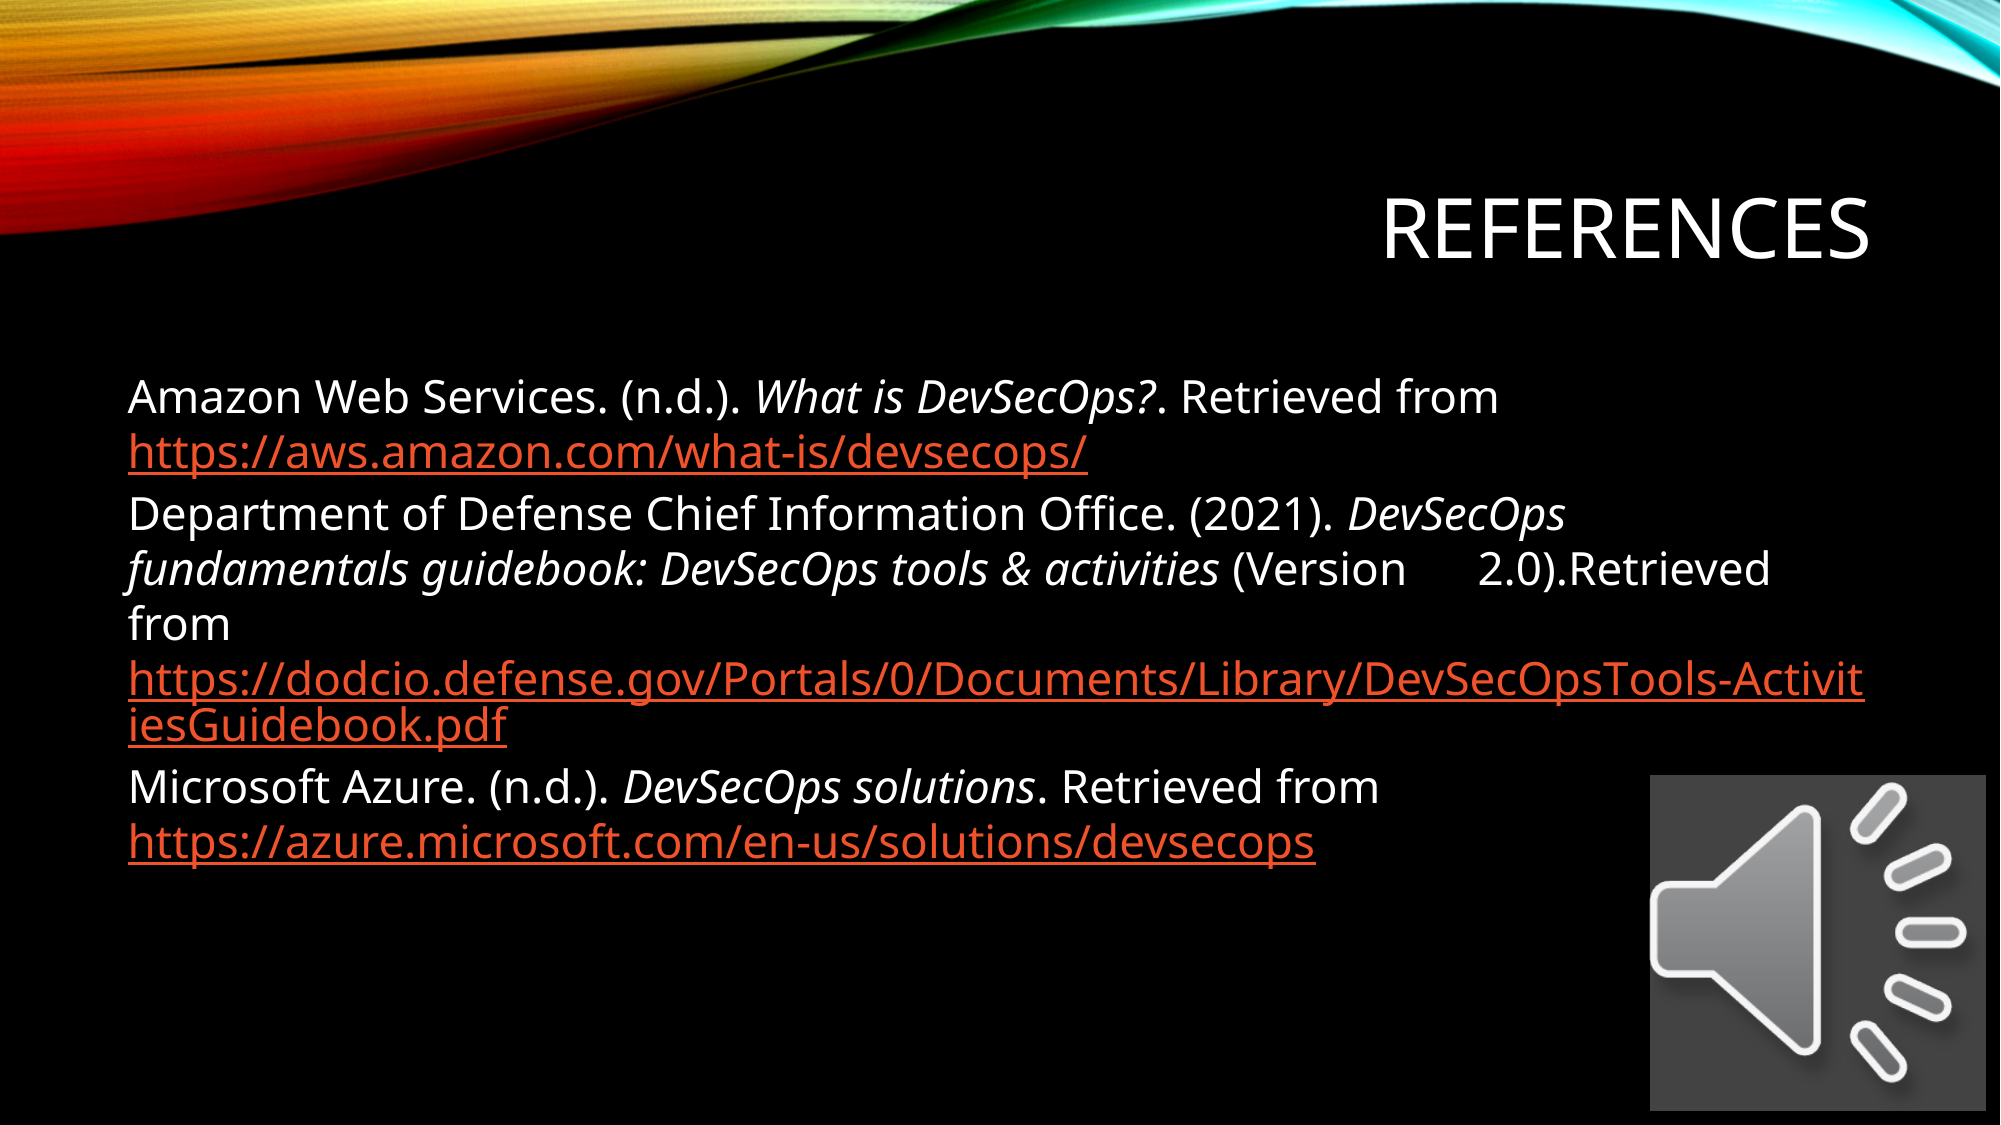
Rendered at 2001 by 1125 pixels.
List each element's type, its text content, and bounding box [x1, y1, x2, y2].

picture [0, 0, 2000, 237]
title REFERENCES [474, 125, 1888, 338]
list Amazon Web Services. (n.d.). What is DevSecOps?. Retrieved from https://aws.amazon.com/what-is/devsecops/ Department of Defense Chief Information Office. (2021). DevSecOps fundamentals guidebook: DevSecOps tools & activities (Version 2.0).Retrieved from https://dodcio.defense.gov/Portals/0/Documents/Library/DevSecOpsT ools-ActivitiesGuidebook.pdf Microsoft Azure. (n.d.). DevSecOps solutions. Retrieved from https://azure.microsoft.com/en-us/solutions/devsecops [112, 360, 1888, 1021]
picture [1648, 773, 1987, 1112]
